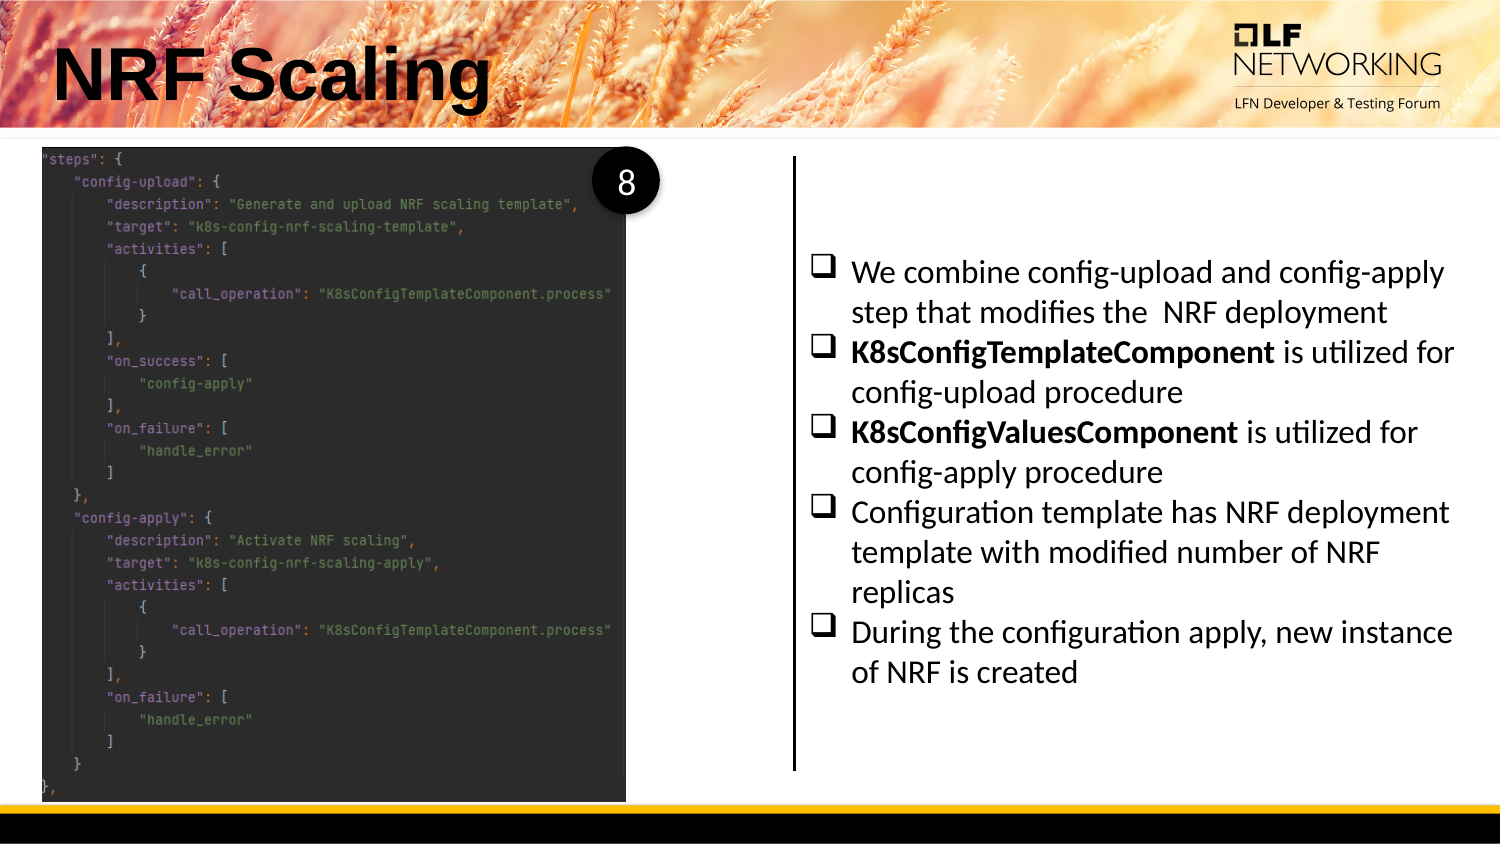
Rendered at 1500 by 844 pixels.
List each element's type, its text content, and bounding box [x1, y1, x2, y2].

text_box We combine config-upload and config-apply step that modifies the NRF deployment K8sConfigTemplateComponent is utilized for config-upload procedure K8sConfigValuesComponent is utilized for config-apply procedure Configuration template has NRF deployment template with modified number of NRF replicas During the configuration apply, new instance of NRF is created [799, 243, 1500, 698]
text_box 8 [627, 146, 660, 214]
picture [42, 146, 627, 803]
title NRF Scaling [37, 5, 1414, 137]
picture [0, 0, 1500, 139]
